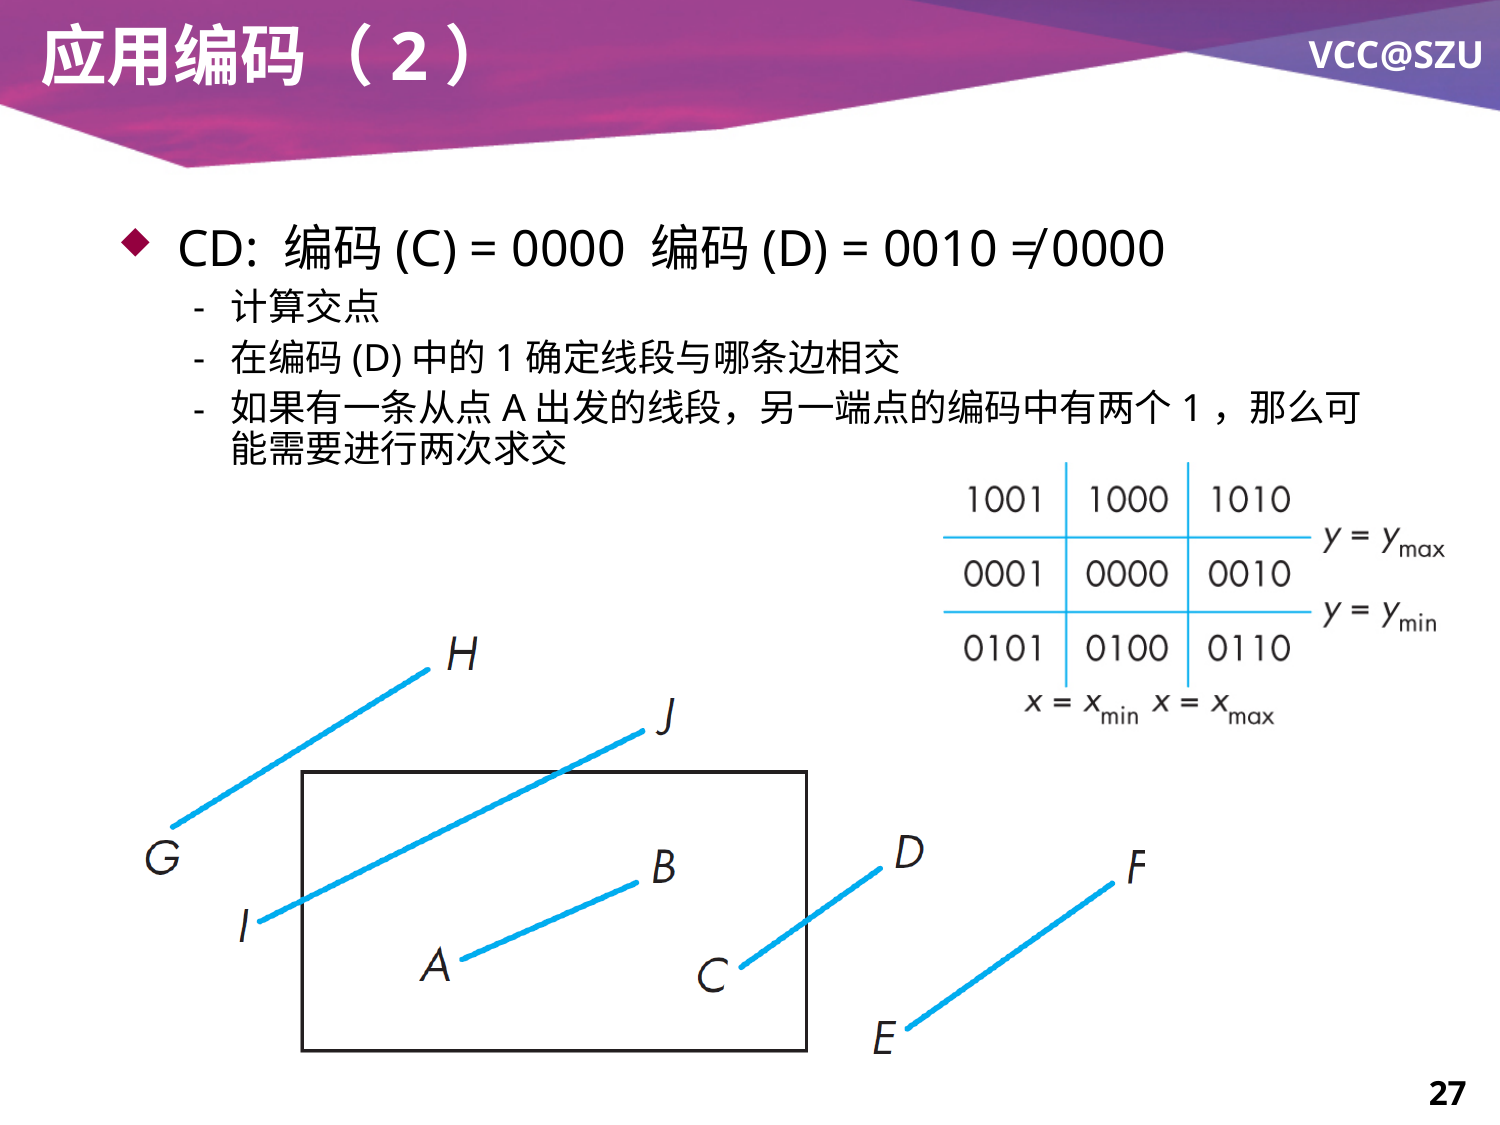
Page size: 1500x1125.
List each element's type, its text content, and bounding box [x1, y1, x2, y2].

title 应用编码（2） [25, 15, 1320, 104]
list CD: 编码(C) = 0000 编码(D) = 0010 ≠ 0000 计算交点 在编码(D)中的1确定线段与哪条边相交 如果有一条从点A出发的线段，另一端点的编码中有两个1，那么可能需要进行两次求交 [103, 216, 1397, 930]
slide_number 27 [1384, 1065, 1500, 1125]
picture [0, 0, 1500, 1125]
